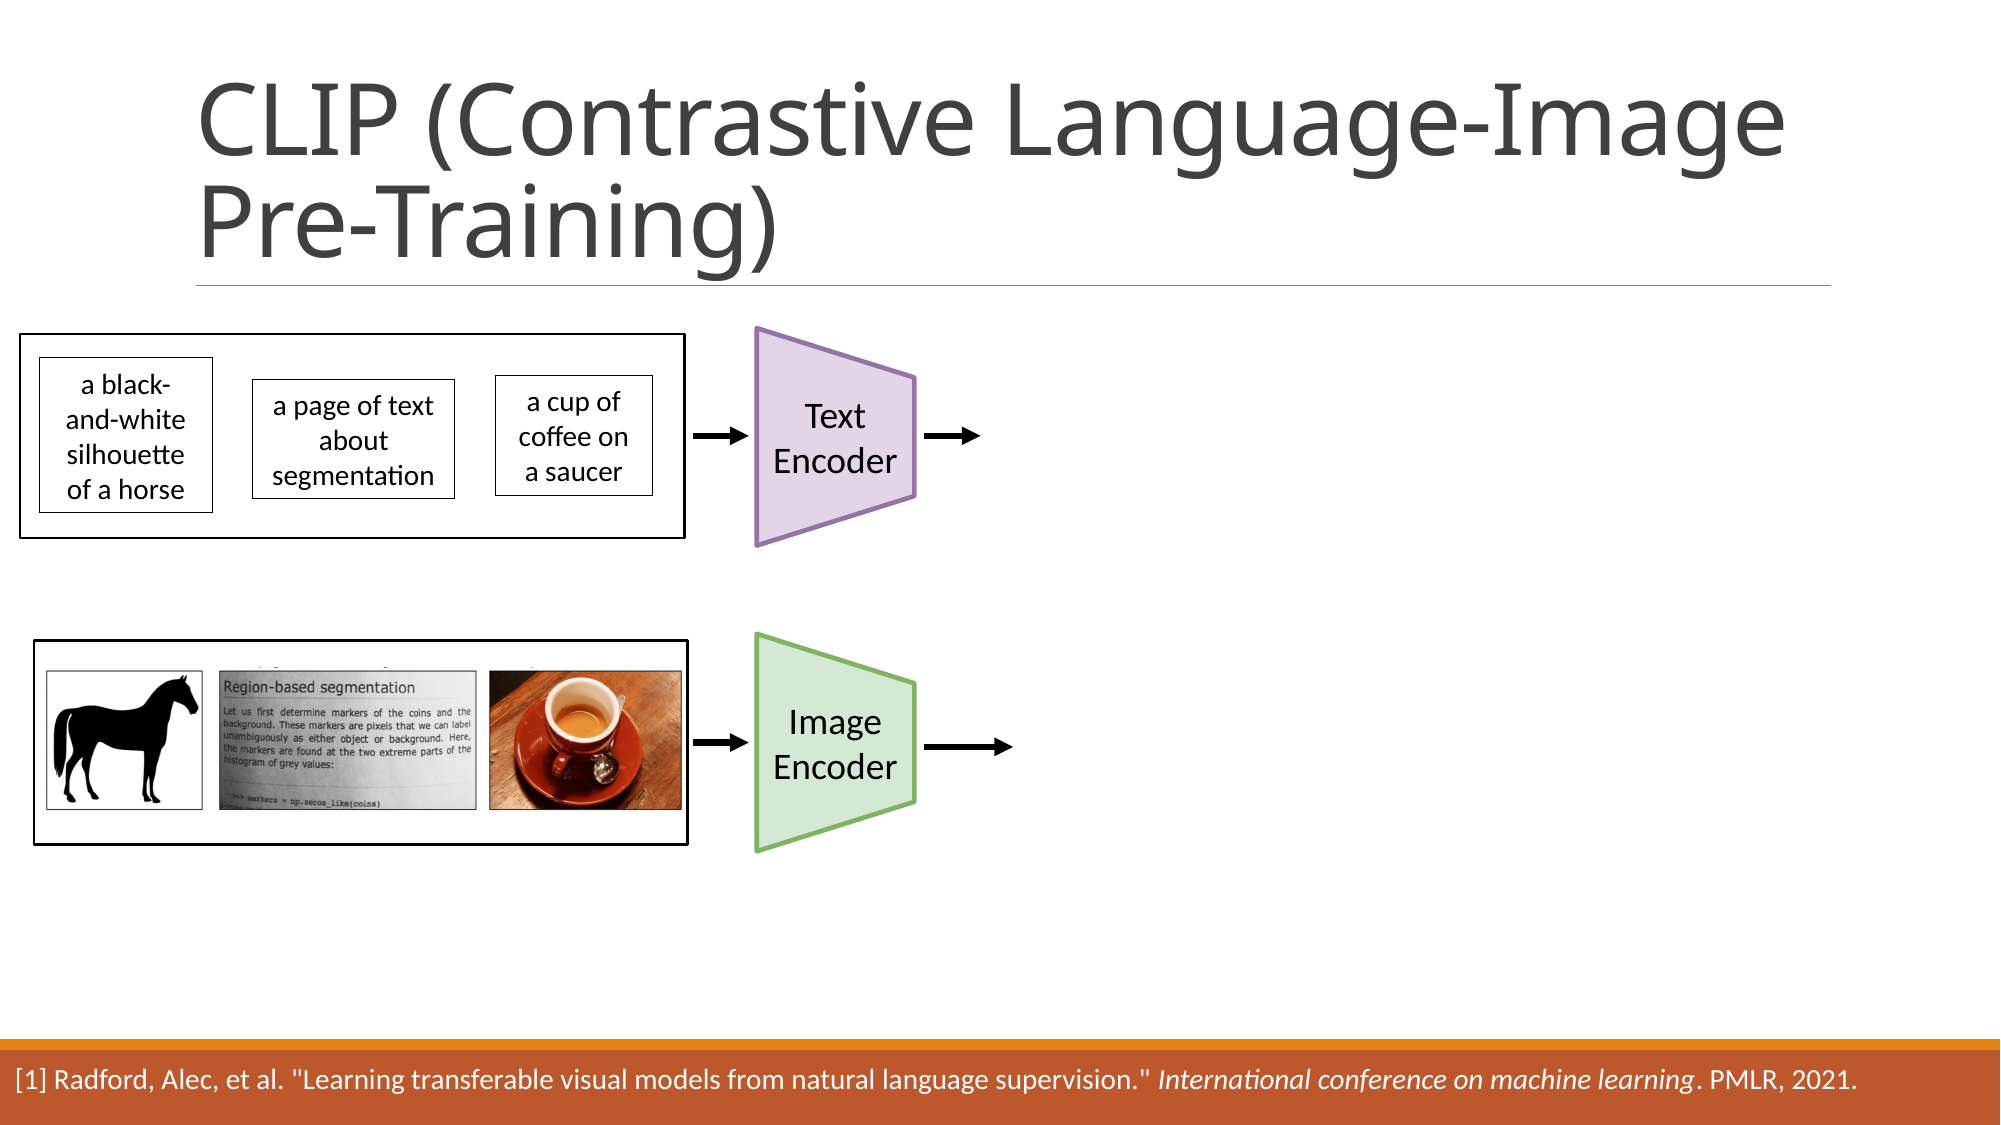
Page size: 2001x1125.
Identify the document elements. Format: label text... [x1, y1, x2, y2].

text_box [756, 633, 915, 852]
text_box [1] Radford, Alec, et al. "Learning transferable visual models from natural language supervision." International conference on machine learning. PMLR, 2021. [0, 1052, 2000, 1103]
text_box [756, 327, 915, 547]
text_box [19, 333, 685, 539]
picture [486, 667, 685, 819]
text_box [38, 667, 482, 819]
title CLIP (Contrastive Language-Image Pre-Training) [180, 47, 1830, 285]
text_box [33, 639, 689, 846]
